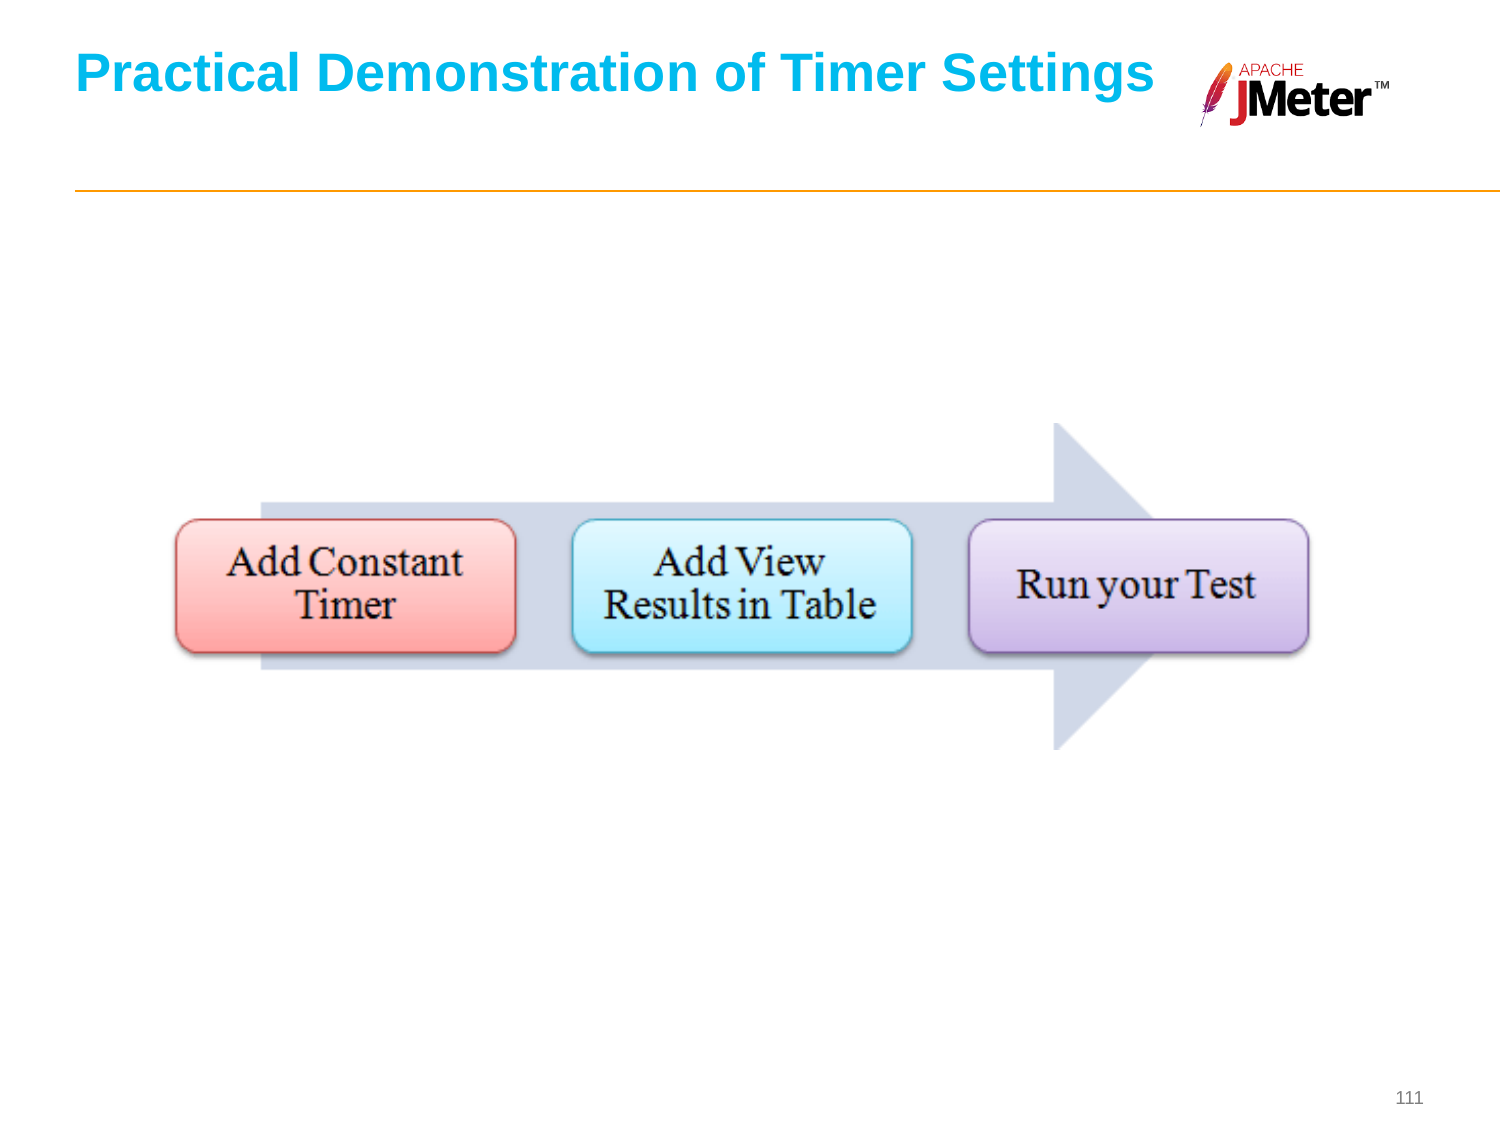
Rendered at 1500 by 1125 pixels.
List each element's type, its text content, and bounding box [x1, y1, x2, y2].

title Practical Demonstration of Timer Settings [75, 27, 1422, 157]
picture [145, 423, 1320, 751]
